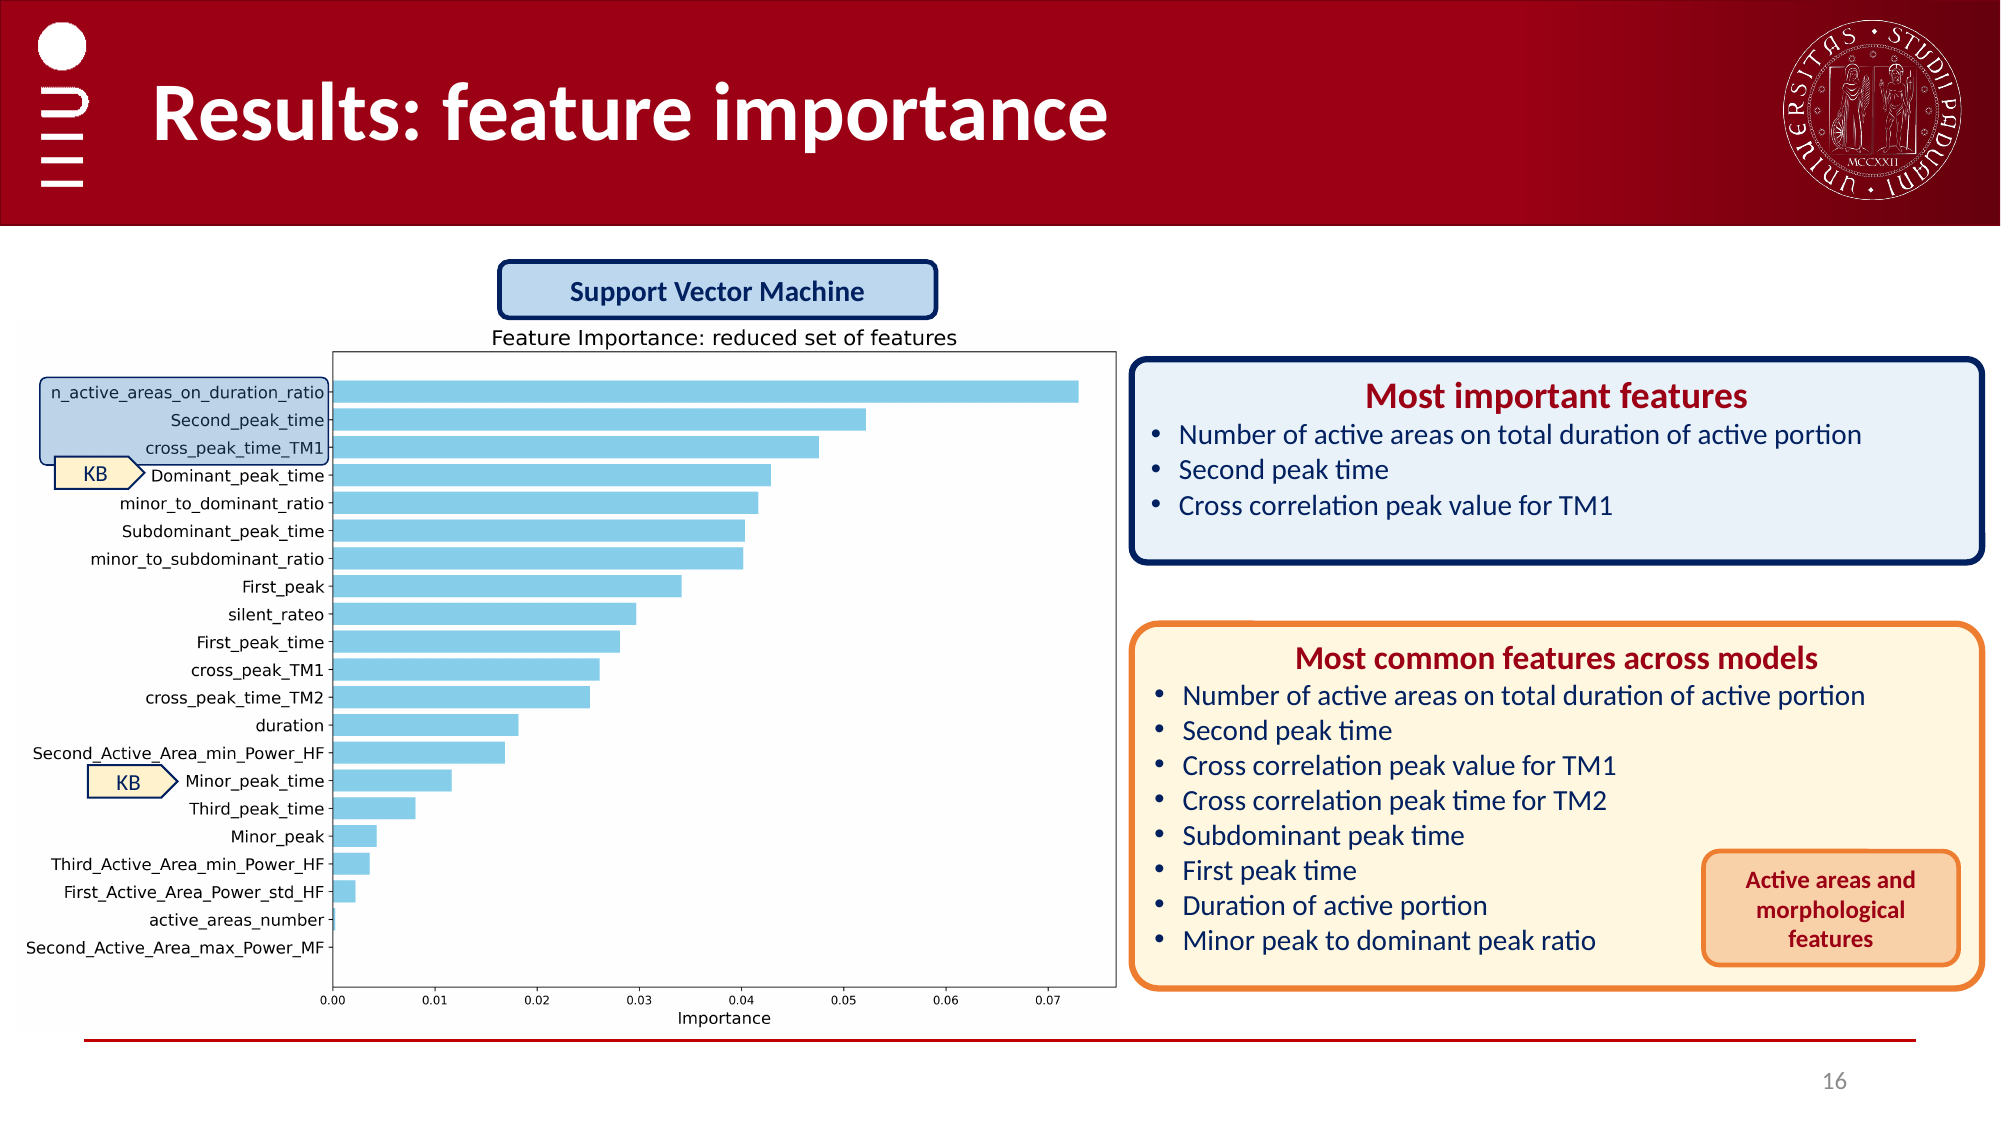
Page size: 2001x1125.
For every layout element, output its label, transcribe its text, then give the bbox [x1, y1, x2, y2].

text_box Most important features Number of active areas on total duration of active portion Second peak time Cross correlation peak value for TM1 [1132, 358, 1984, 564]
picture [0, 321, 1132, 1035]
title Results: feature importance [137, 34, 1763, 194]
slide_number 16 [1412, 1049, 1863, 1110]
picture [1783, 20, 1963, 200]
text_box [1131, 623, 1983, 989]
text_box Support Vector Machine [498, 260, 938, 319]
